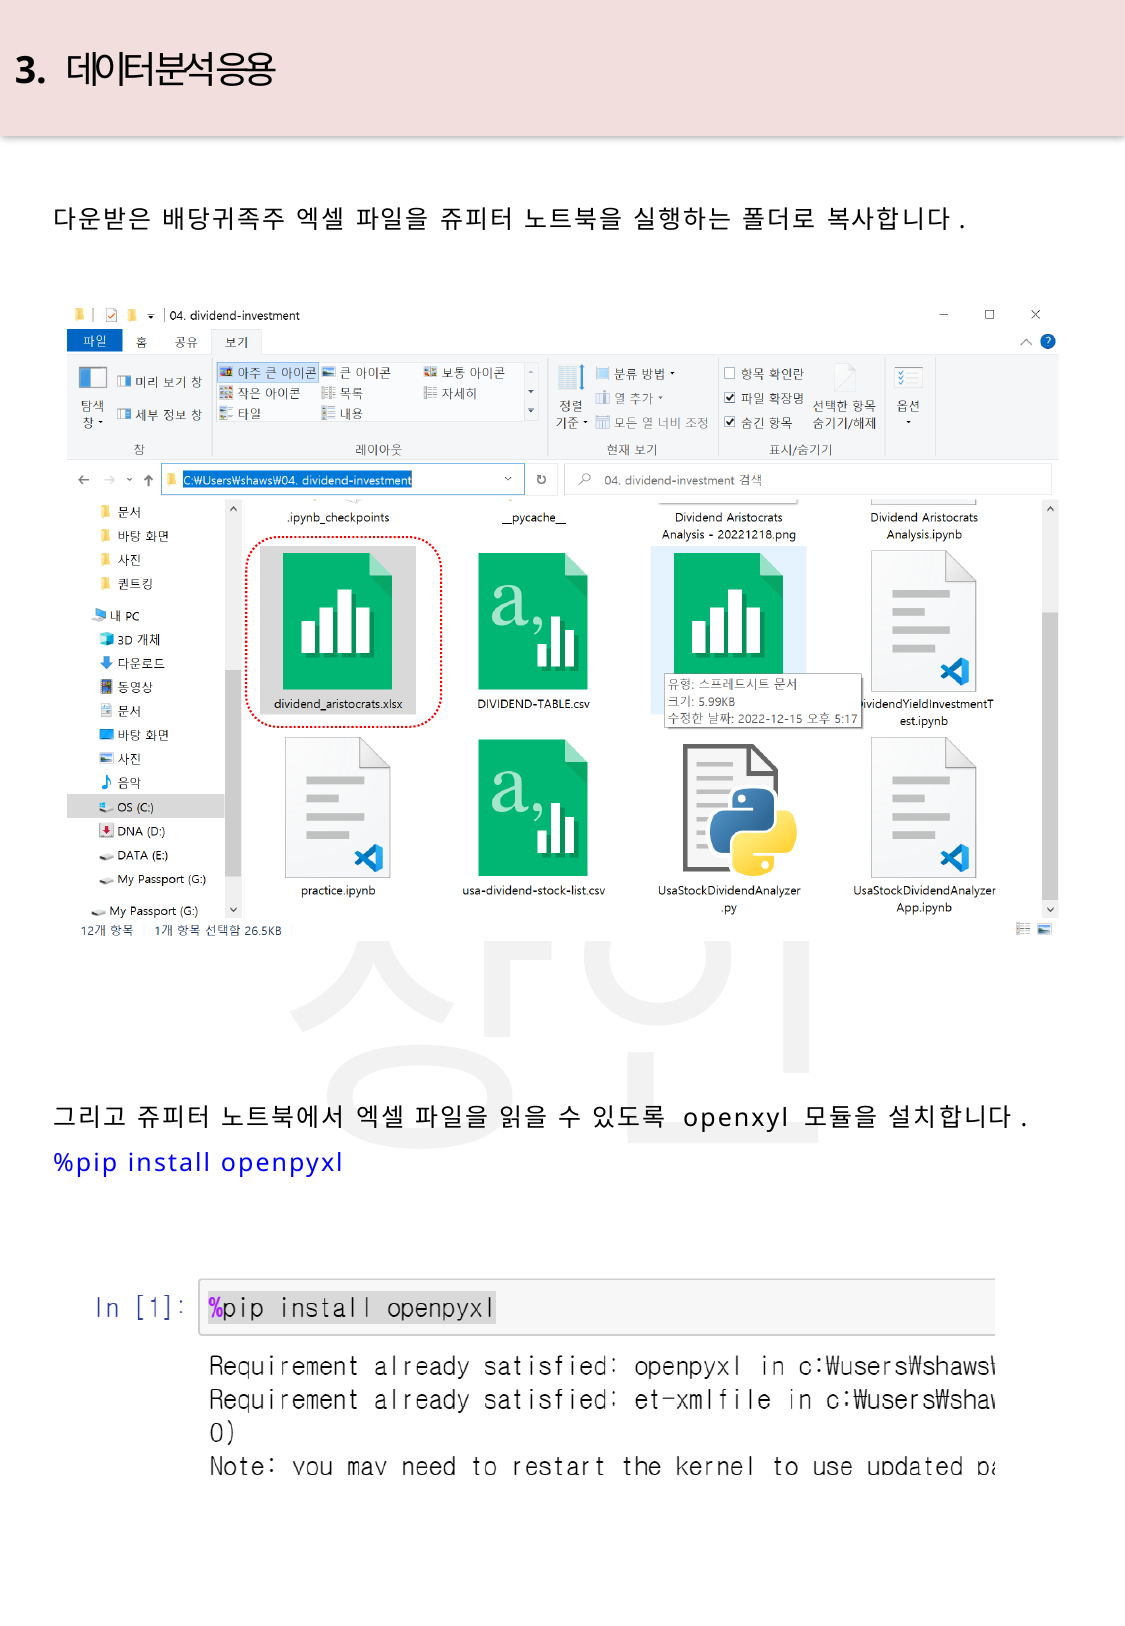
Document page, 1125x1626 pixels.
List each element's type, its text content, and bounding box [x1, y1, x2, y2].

text_box 3. 데이터 분석 응용 [0, 0, 1125, 136]
picture [70, 1261, 995, 1475]
text_box 다운받은 배당귀족주 엑셀 파일을 쥬피터 노트북을 실행하는 폴더로 복사합니다. 그리고 쥬피터 노트북에서 엑셀 파일을 읽을 수 있도록 openxyl 모듈을 설치합니다. %pip install openpyxl [38, 181, 1087, 1588]
picture [66, 299, 1059, 941]
